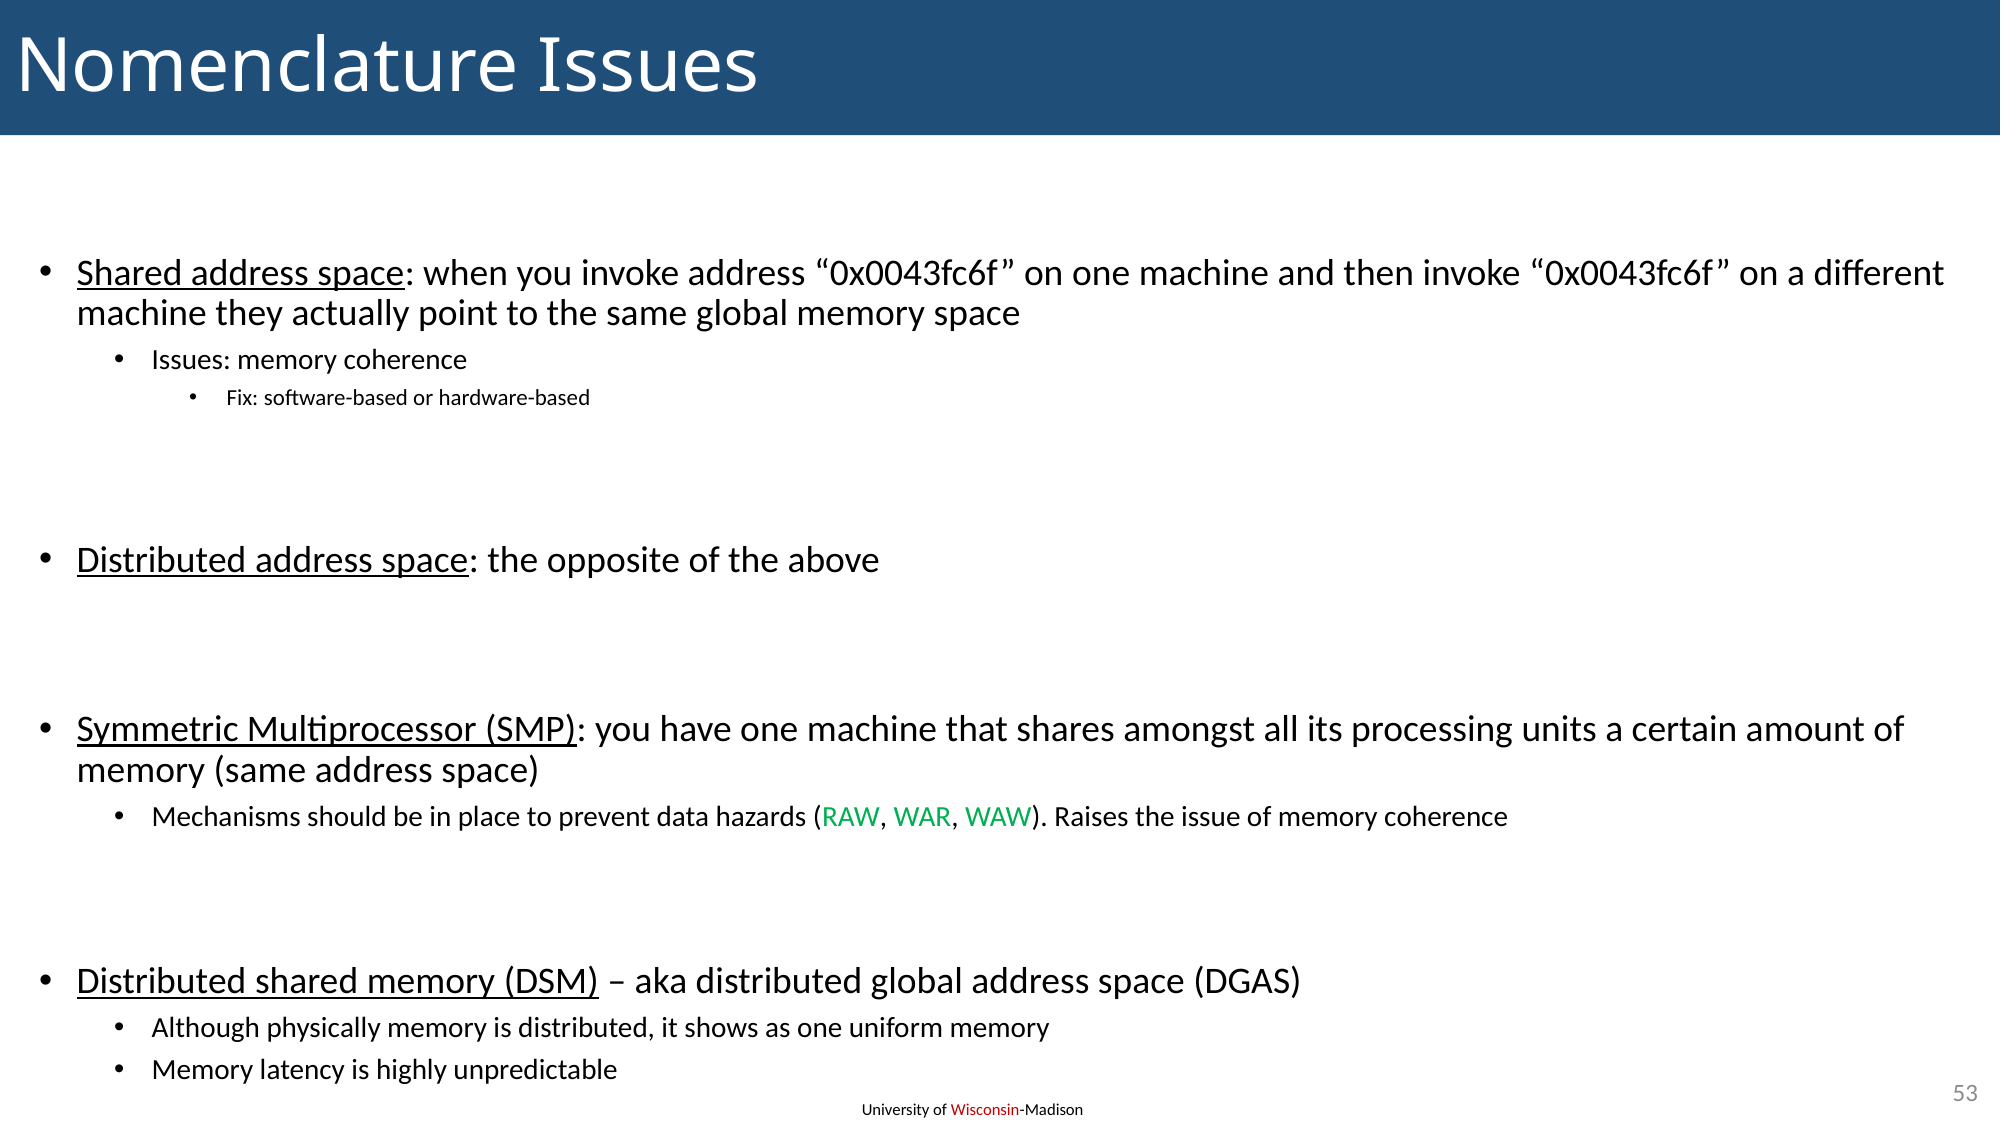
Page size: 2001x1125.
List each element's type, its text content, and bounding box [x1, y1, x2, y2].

title Nomenclature Issues [0, 0, 2000, 136]
slide_number 53 [1879, 1069, 1994, 1114]
list Shared address space: when you invoke address “0x0043fc6f” on one machine and then invoke “0x0043fc6f” on a different machine they actually point to the same global memory space Issues: memory coherence Fix: software-based or hardware-based Distributed address space: the opposite of the above Symmetric Multiprocessor (SMP): you have one machine that shares amongst all its processing units a certain amount of memory (same address space) Mechanisms should be in place to prevent data hazards (RAW, WAR, WAW). Raises the issue of memory coherence Distributed shared memory (DSM) – aka distributed global address space (DGAS) Although physically memory is distributed, it shows as one uniform memory Memory latency is highly unpredictable [24, 245, 1987, 1055]
